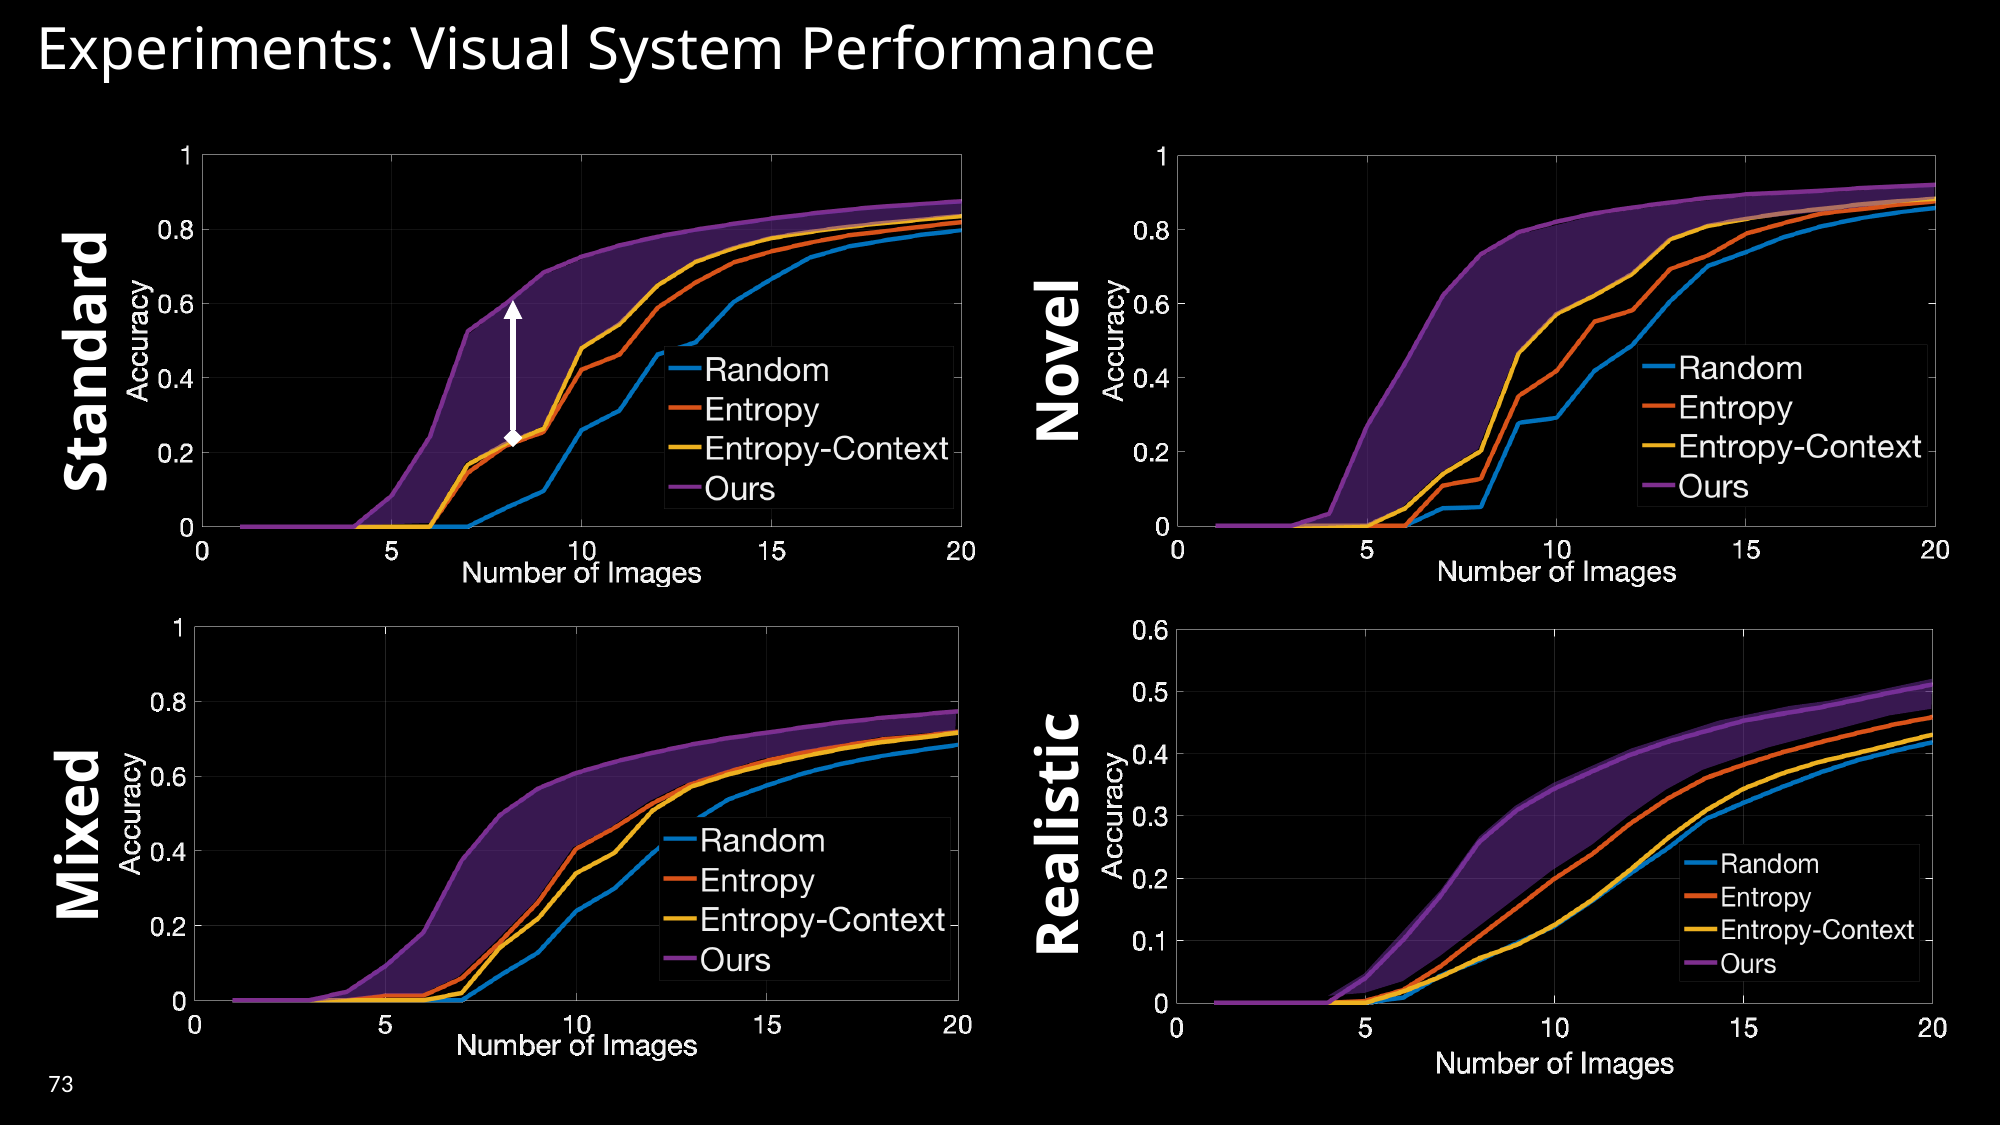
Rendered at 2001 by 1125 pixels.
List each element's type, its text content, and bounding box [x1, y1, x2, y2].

text_box Standard [40, 144, 118, 579]
text_box Novel [1012, 144, 1096, 579]
picture [118, 136, 987, 587]
picture [1085, 592, 1963, 1080]
picture [113, 610, 985, 1061]
slide_number 73 [33, 1053, 484, 1113]
text_box Mixed [32, 617, 113, 1053]
text_box Realistic [1012, 617, 1085, 1053]
text_box Experiments: Visual System Performance [21, 34, 2000, 68]
picture [1096, 136, 1966, 587]
